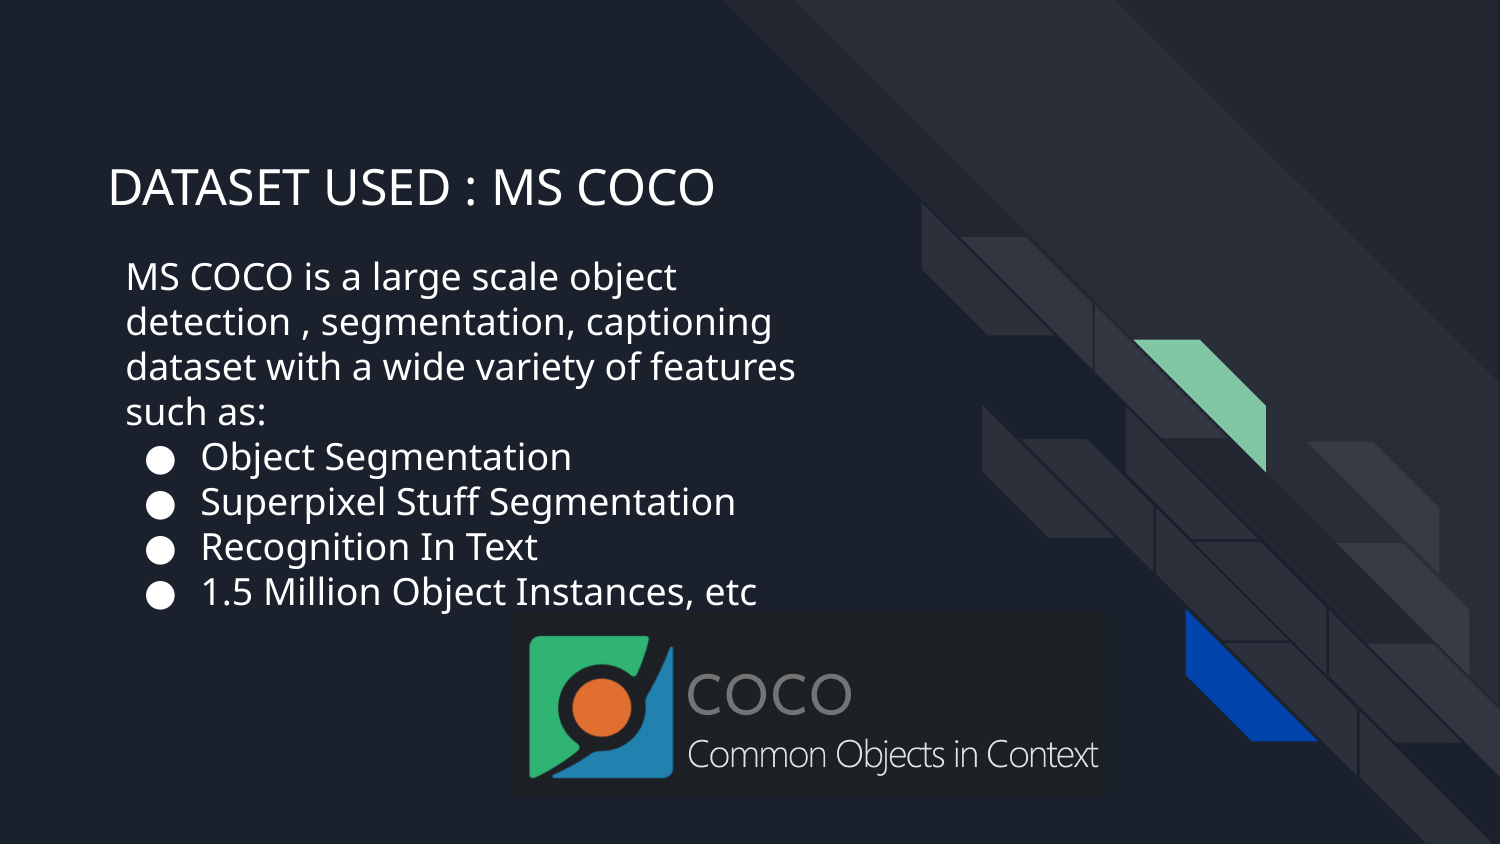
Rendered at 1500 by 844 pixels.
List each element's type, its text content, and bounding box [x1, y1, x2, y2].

text_box MS COCO is a large scale object detection , segmentation, captioning dataset with a wide variety of features such as: Object Segmentation Superpixel Stuff Segmentation Recognition In Text 1.5 Million Object Instances, etc [110, 230, 849, 726]
picture [513, 613, 1107, 797]
title DATASET USED : MS COCO [92, 140, 1248, 221]
